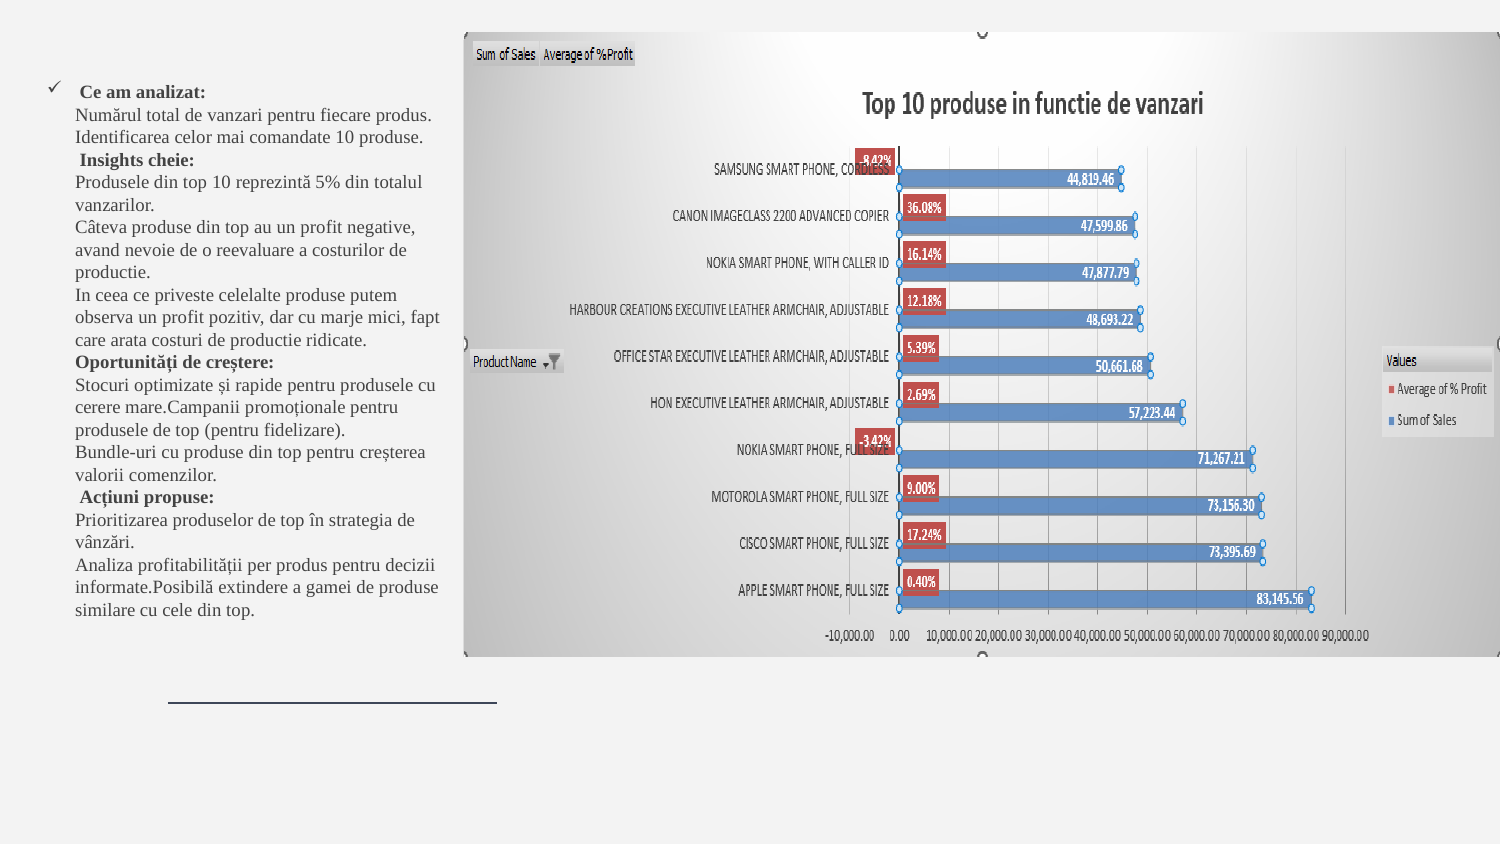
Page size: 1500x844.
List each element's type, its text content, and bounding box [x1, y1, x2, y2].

text_box [130, 438, 436, 727]
picture [463, 32, 1500, 658]
title Ce am analizat: Numărul total de vanzari pentru fiecare produs. Identificarea celor mai comandate 10 produse. Insights cheie: Produsele din top 10 reprezintă 5% din totalul vanzarilor. Câteva produse din top au un profit negative, avand nevoie de o reevaluare a costurilor de productie. In ceea ce priveste celelalte produse putem observa un profit pozitiv, dar cu marje mici, fapt care arata costuri de productie ridicate. Oportunități de creștere: Stocuri optimizate și rapide pentru produsele cu cerere mare.Campanii promoționale pentru produsele de top (pentru fidelizare). Bundle-uri cu produse din top pentru creșterea valorii comenzilor. Acțiuni propuse: Prioritizarea produselor de top în strategia de vânzări. Analiza profitabilității per produs pentru decizii informate.Posibilă extindere a gamei de produse similare cu cele din top. [31, 64, 462, 741]
